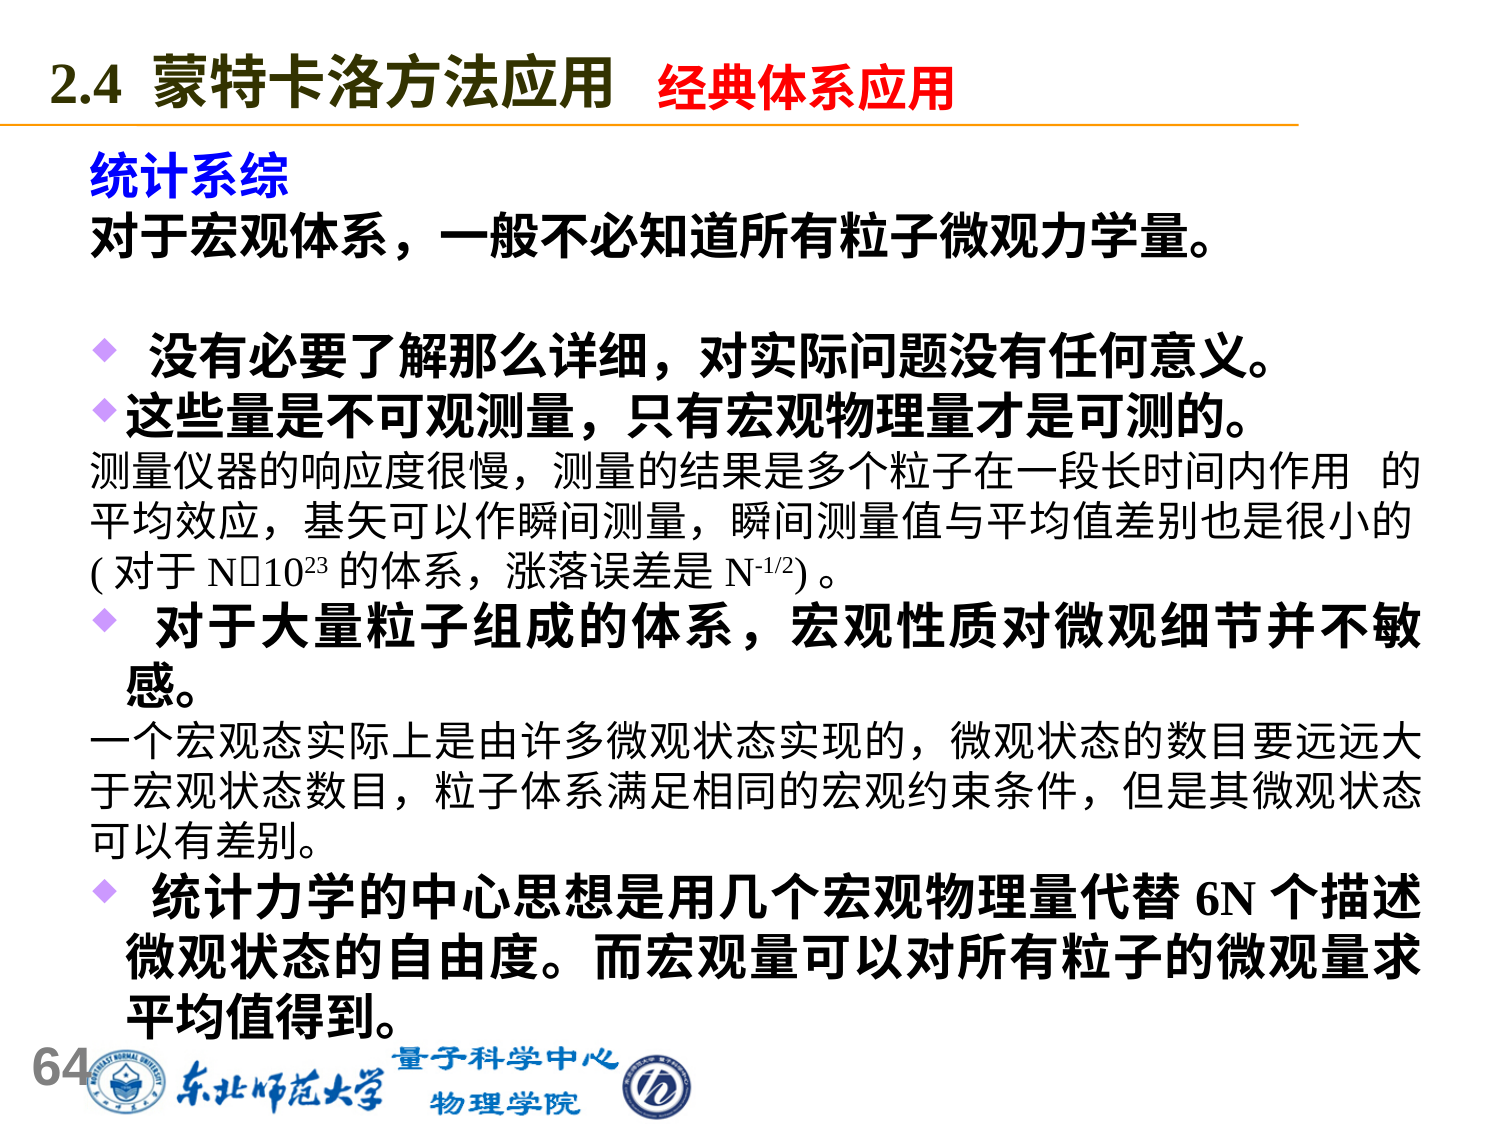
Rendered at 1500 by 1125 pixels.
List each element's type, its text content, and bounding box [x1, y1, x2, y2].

text_box 2.4 蒙特卡洛方法应用 [34, 37, 632, 123]
picture [0, 0, 1500, 1125]
slide_number 64 [13, 1023, 111, 1105]
text_box 经典体系应用 [642, 49, 973, 124]
text_box 统计系综 对于宏观体系，一般不必知道所有粒子微观力学量。 没有必要了解那么详细，对实际问题没有任何意义。 这些量是不可观测量，只有宏观物理量才是可测的。 测量仪器的响应度很慢，测量的结果是多个粒子在一段长时间内作用 的平均效应，基矢可以作瞬间测量，瞬间测量值与平均值差别也是很小的(对于N1023的体系，涨落误差是N-1/2)。 对于大量粒子组成的体系，宏观性质对微观细节并不敏感。 一个宏观态实际上是由许多微观状态实现的，微观状态的数目要远远大于宏观状态数目，粒子体系满足相同的宏观约束条件，但是其微观状态可以有差别。 统计力学的中心思想是用几个宏观物理量代替6N个描述微观状态的自由度。而宏观量可以对所有粒子的微观量求平均值得到。 [74, 137, 1438, 1053]
